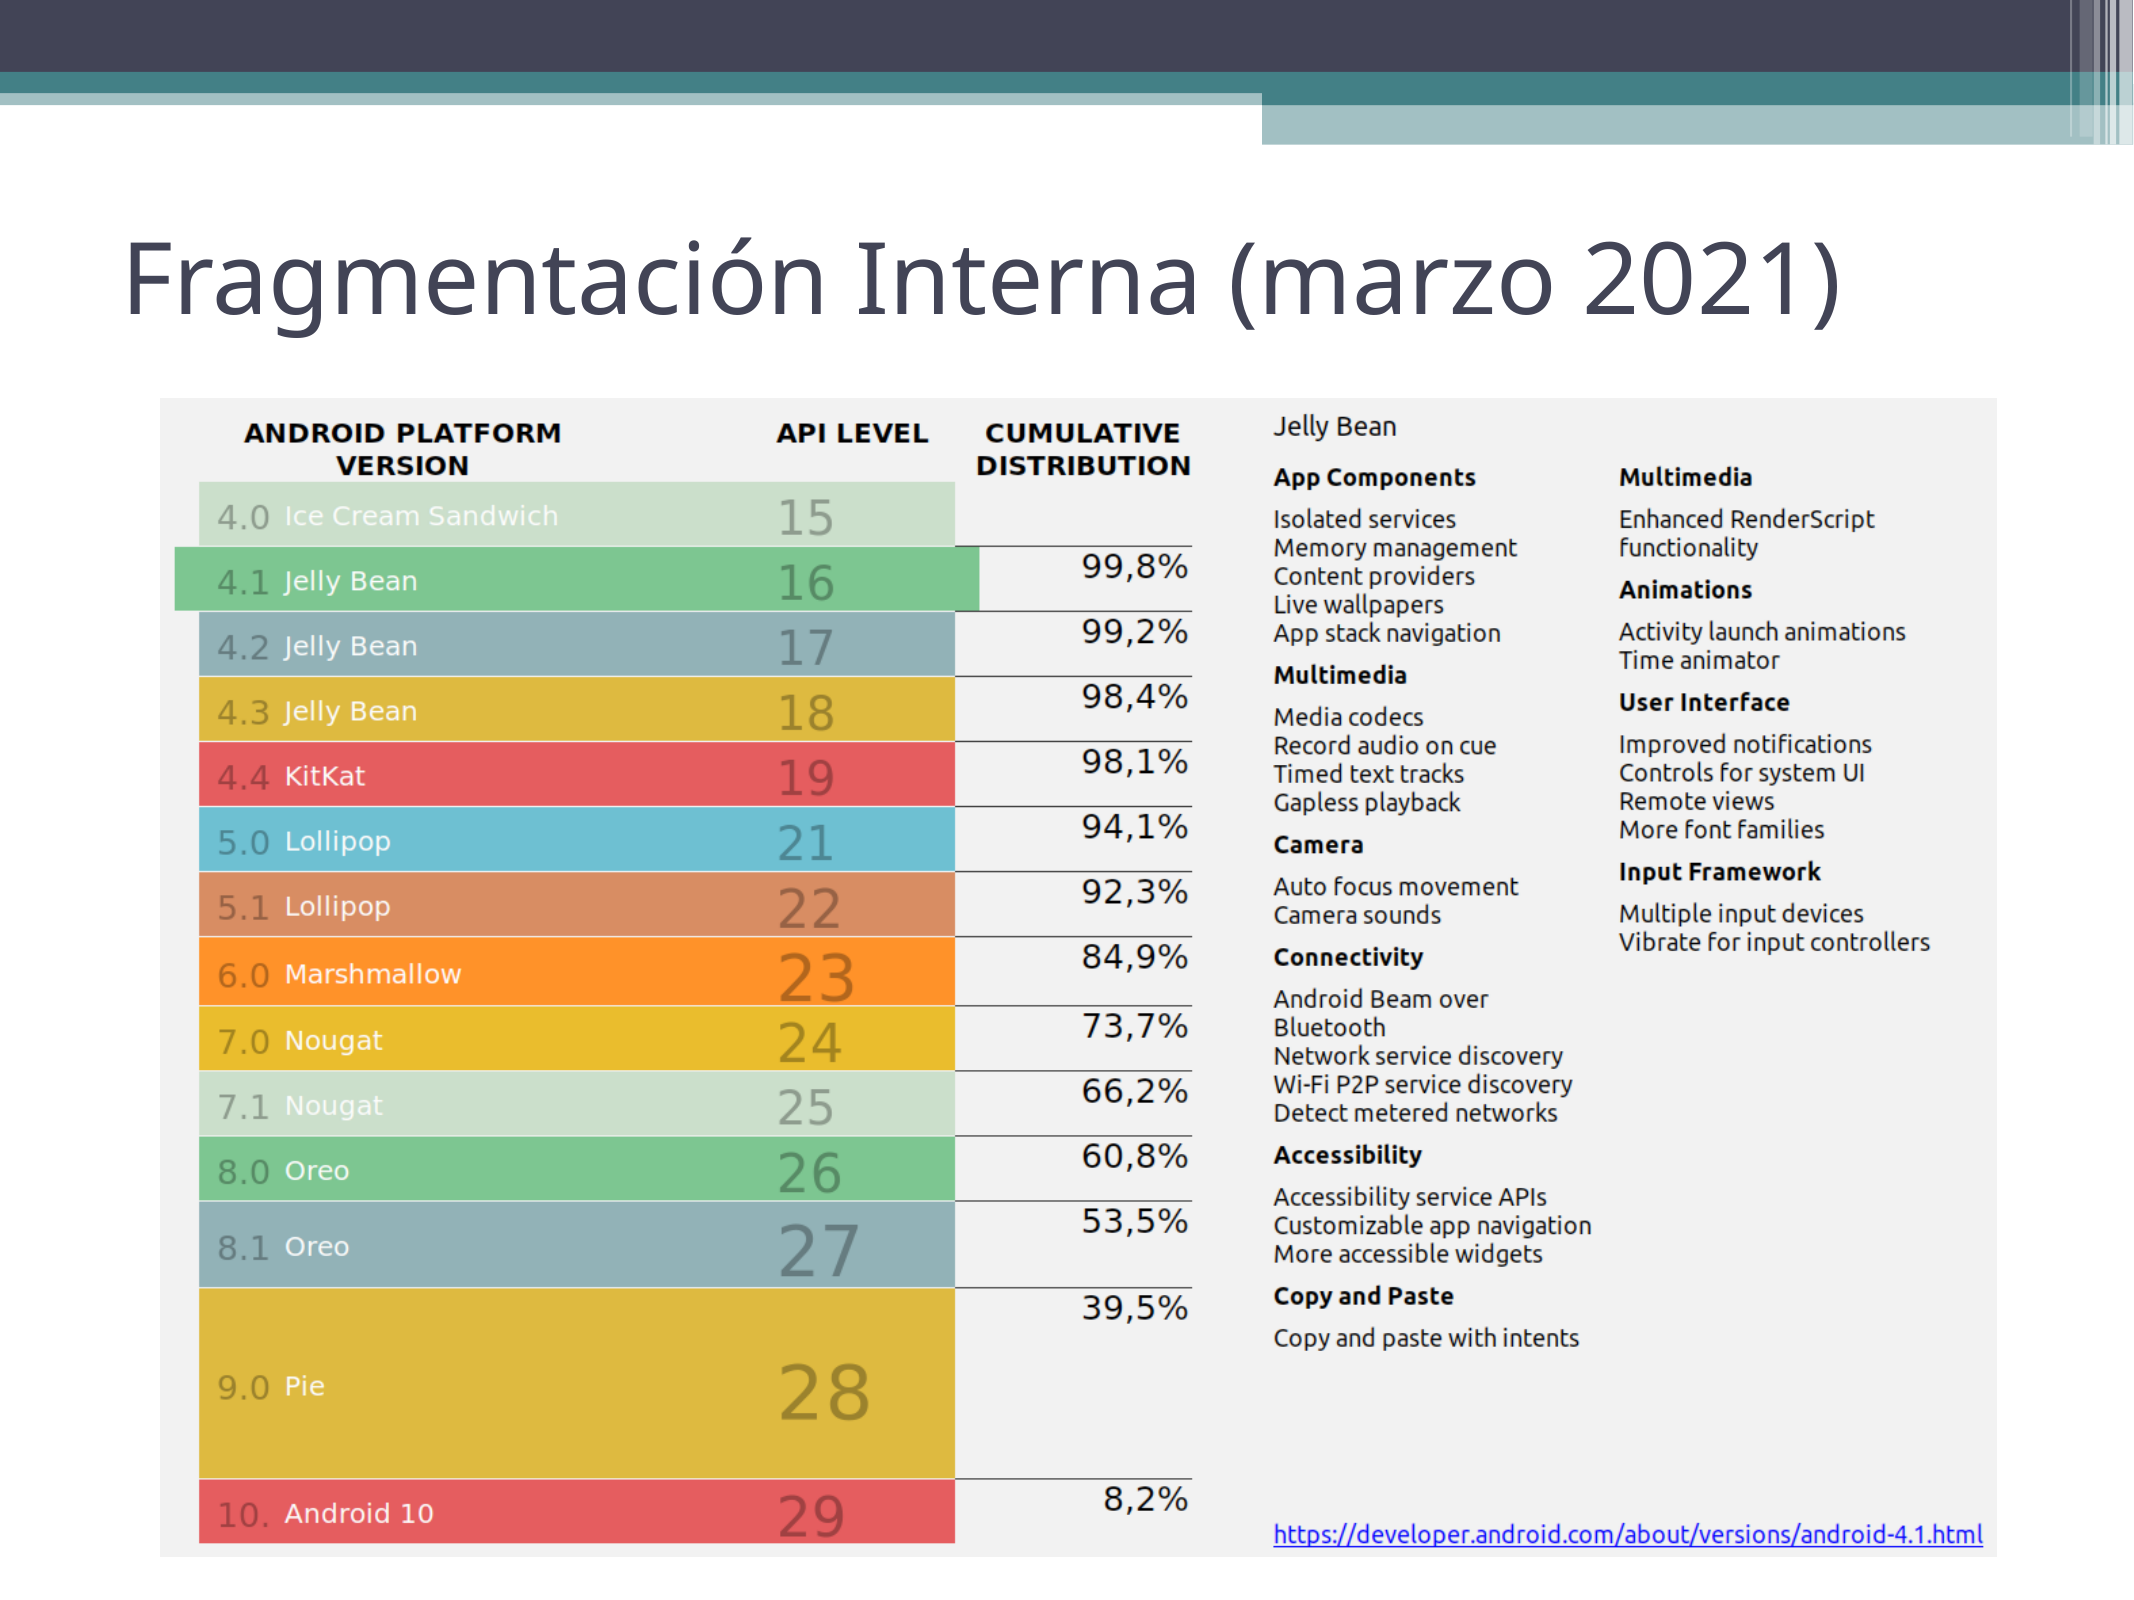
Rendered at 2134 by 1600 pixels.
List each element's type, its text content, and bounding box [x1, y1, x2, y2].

picture [160, 398, 1997, 1557]
text_box Fragmentación Interna (marzo 2021) [106, 150, 2027, 399]
